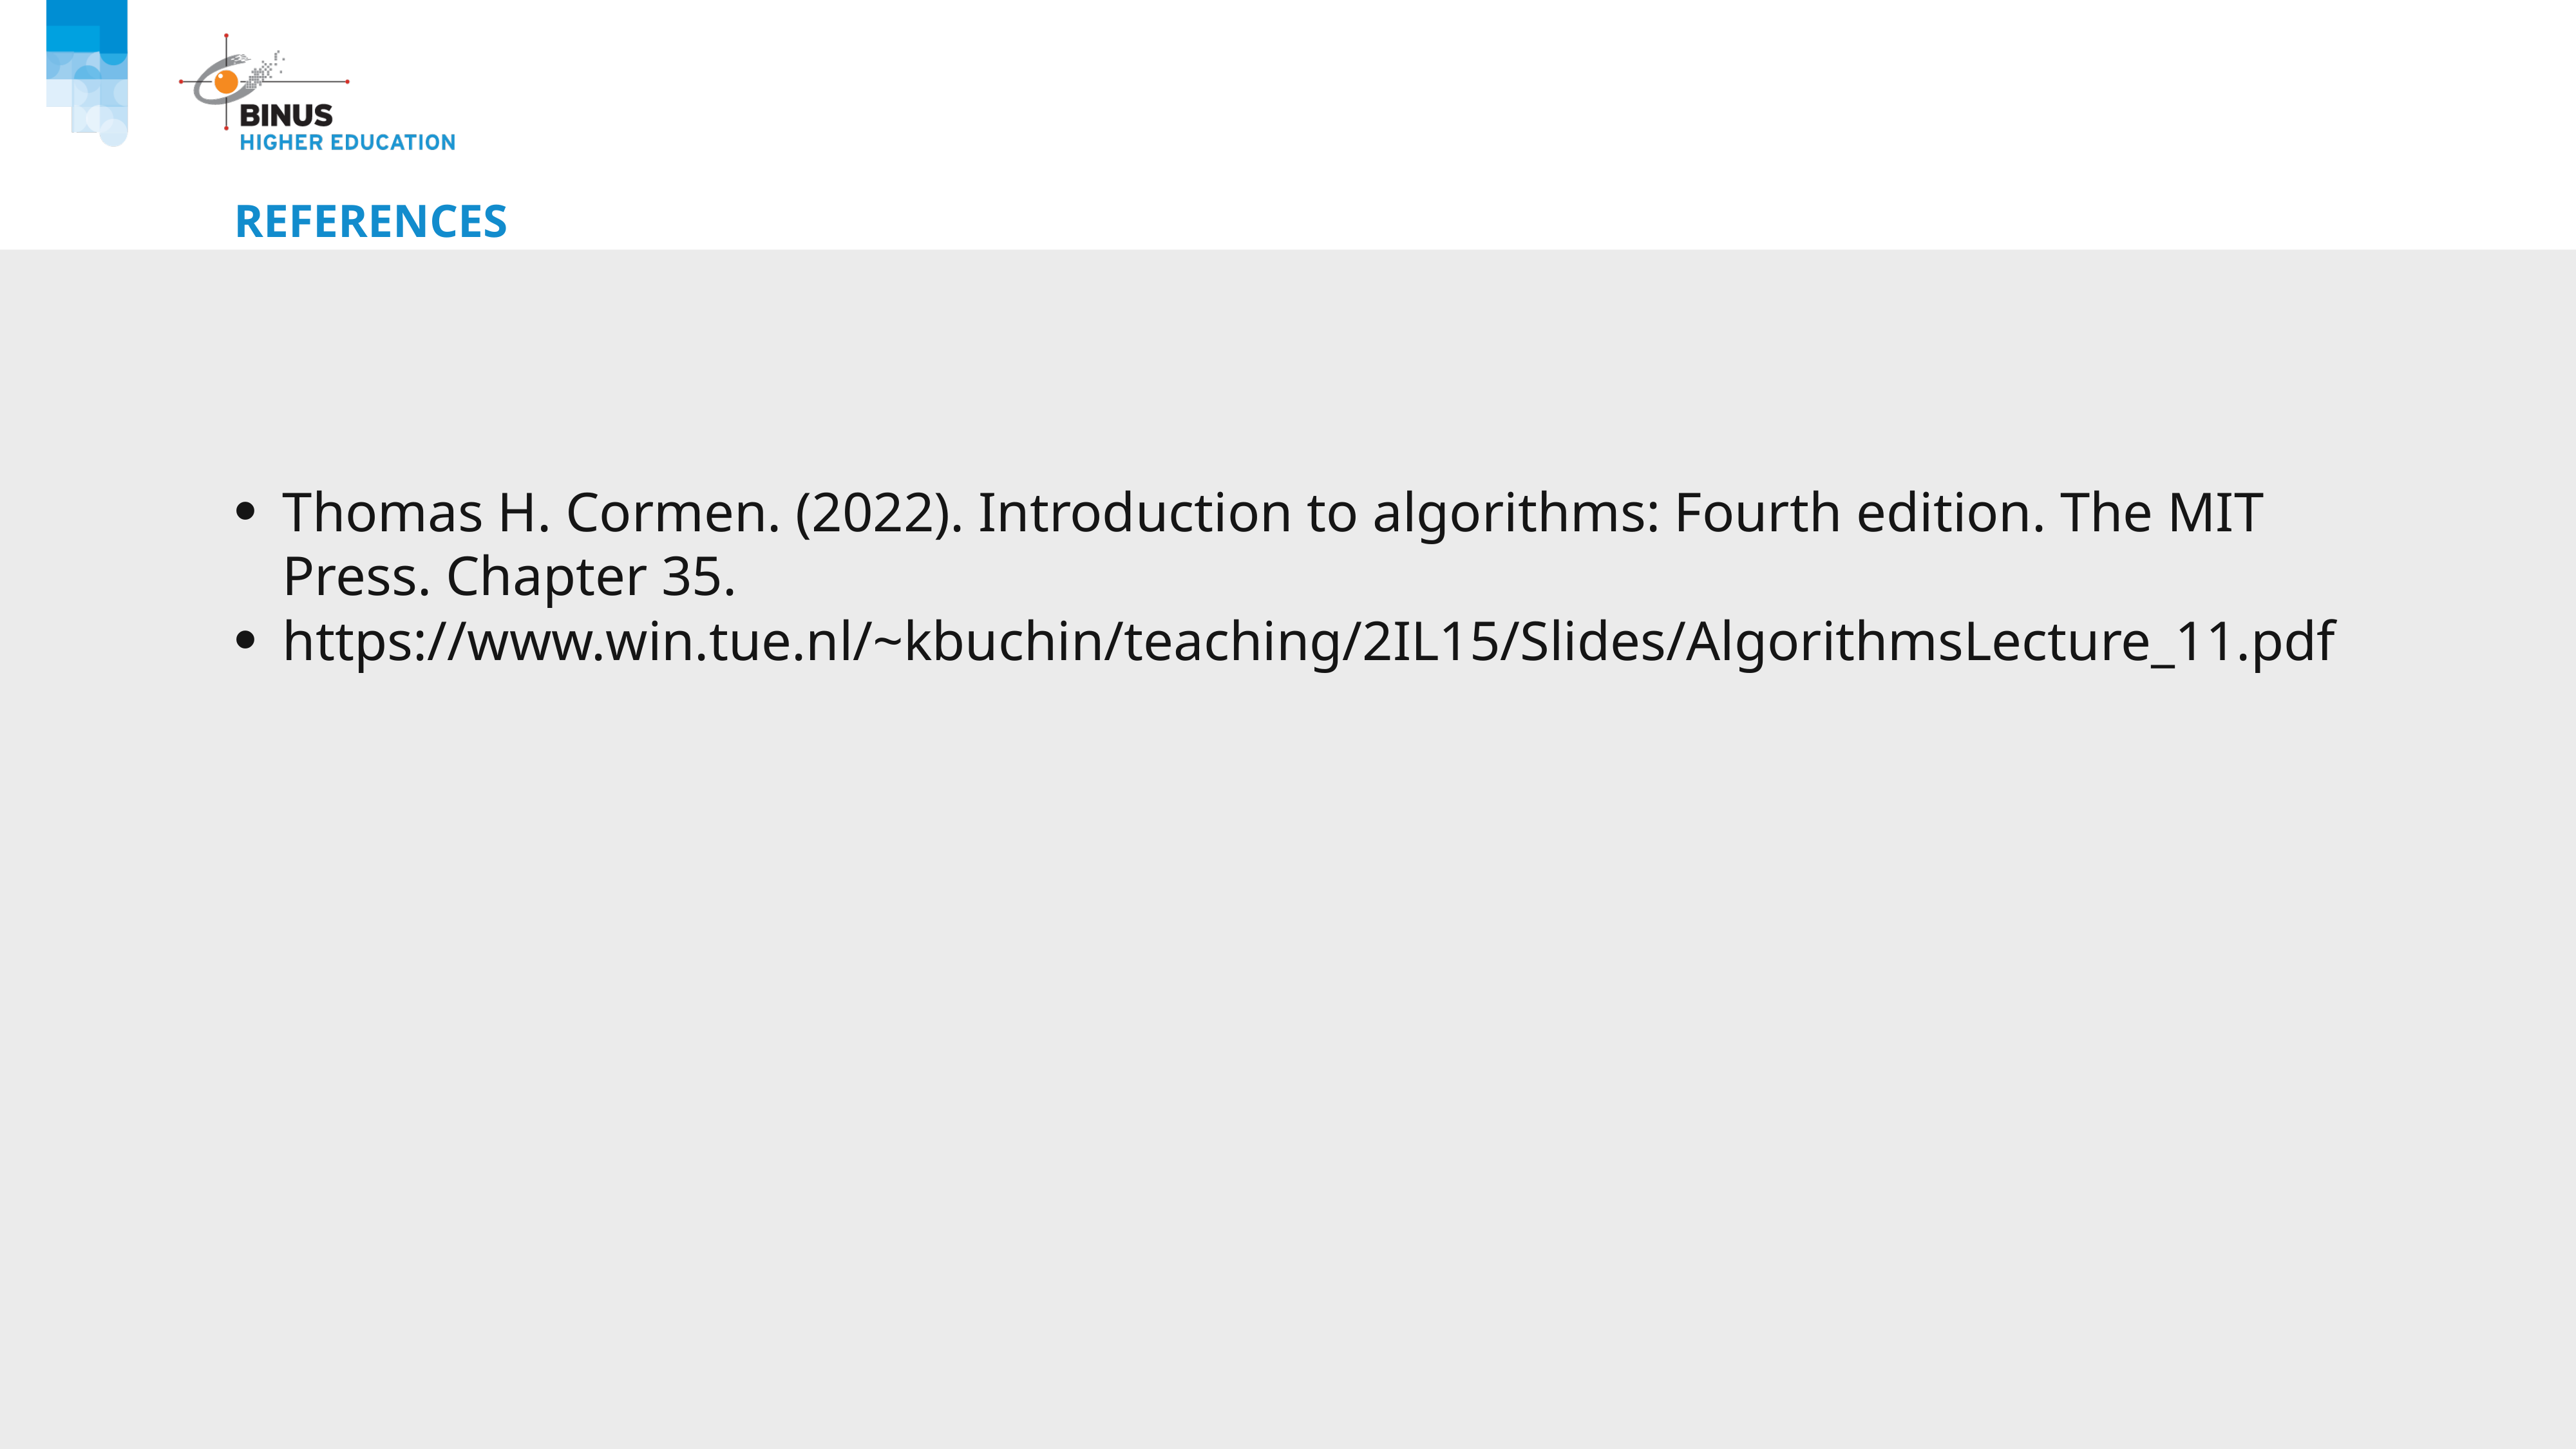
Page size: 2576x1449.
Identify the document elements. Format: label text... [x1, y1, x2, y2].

title References [228, 197, 1784, 252]
picture [46, 0, 455, 154]
list Thomas H. Cormen. (2022). Introduction to algorithms: Fourth edition. The MIT Press. Chapter 35. https://www.win.tue.nl/~kbuchin/teaching/2IL15/Slides/AlgorithmsLecture_11.pdf [228, 471, 2349, 1252]
